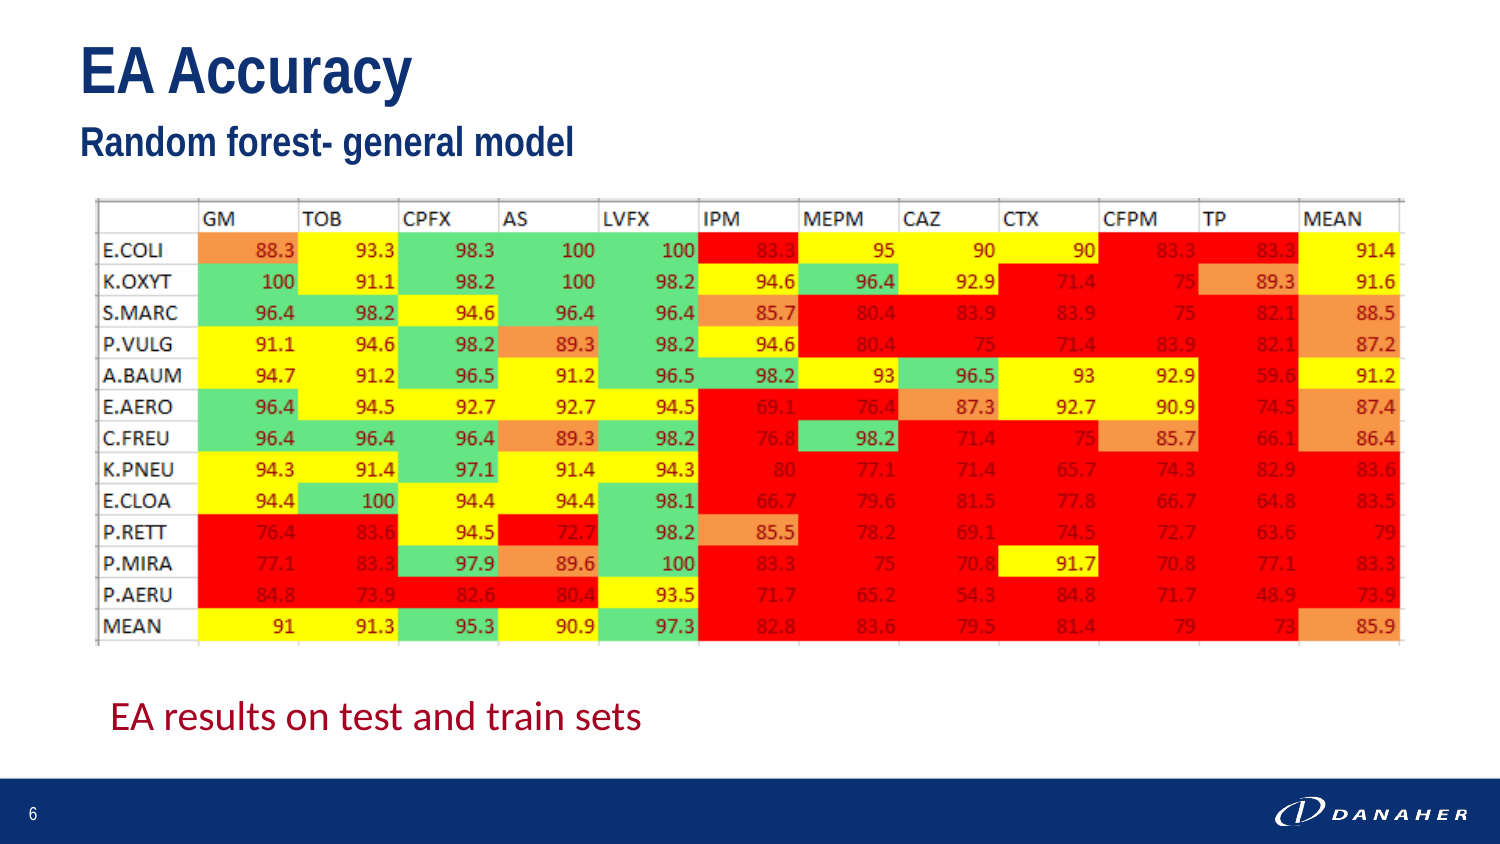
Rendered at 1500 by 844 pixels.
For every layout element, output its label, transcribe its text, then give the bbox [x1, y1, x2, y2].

slide_number 6 [0, 783, 66, 844]
text_box EA results on test and train sets [93, 661, 686, 767]
title EA Accuracy Random forest- general model [65, 40, 1469, 213]
picture [94, 198, 1405, 646]
